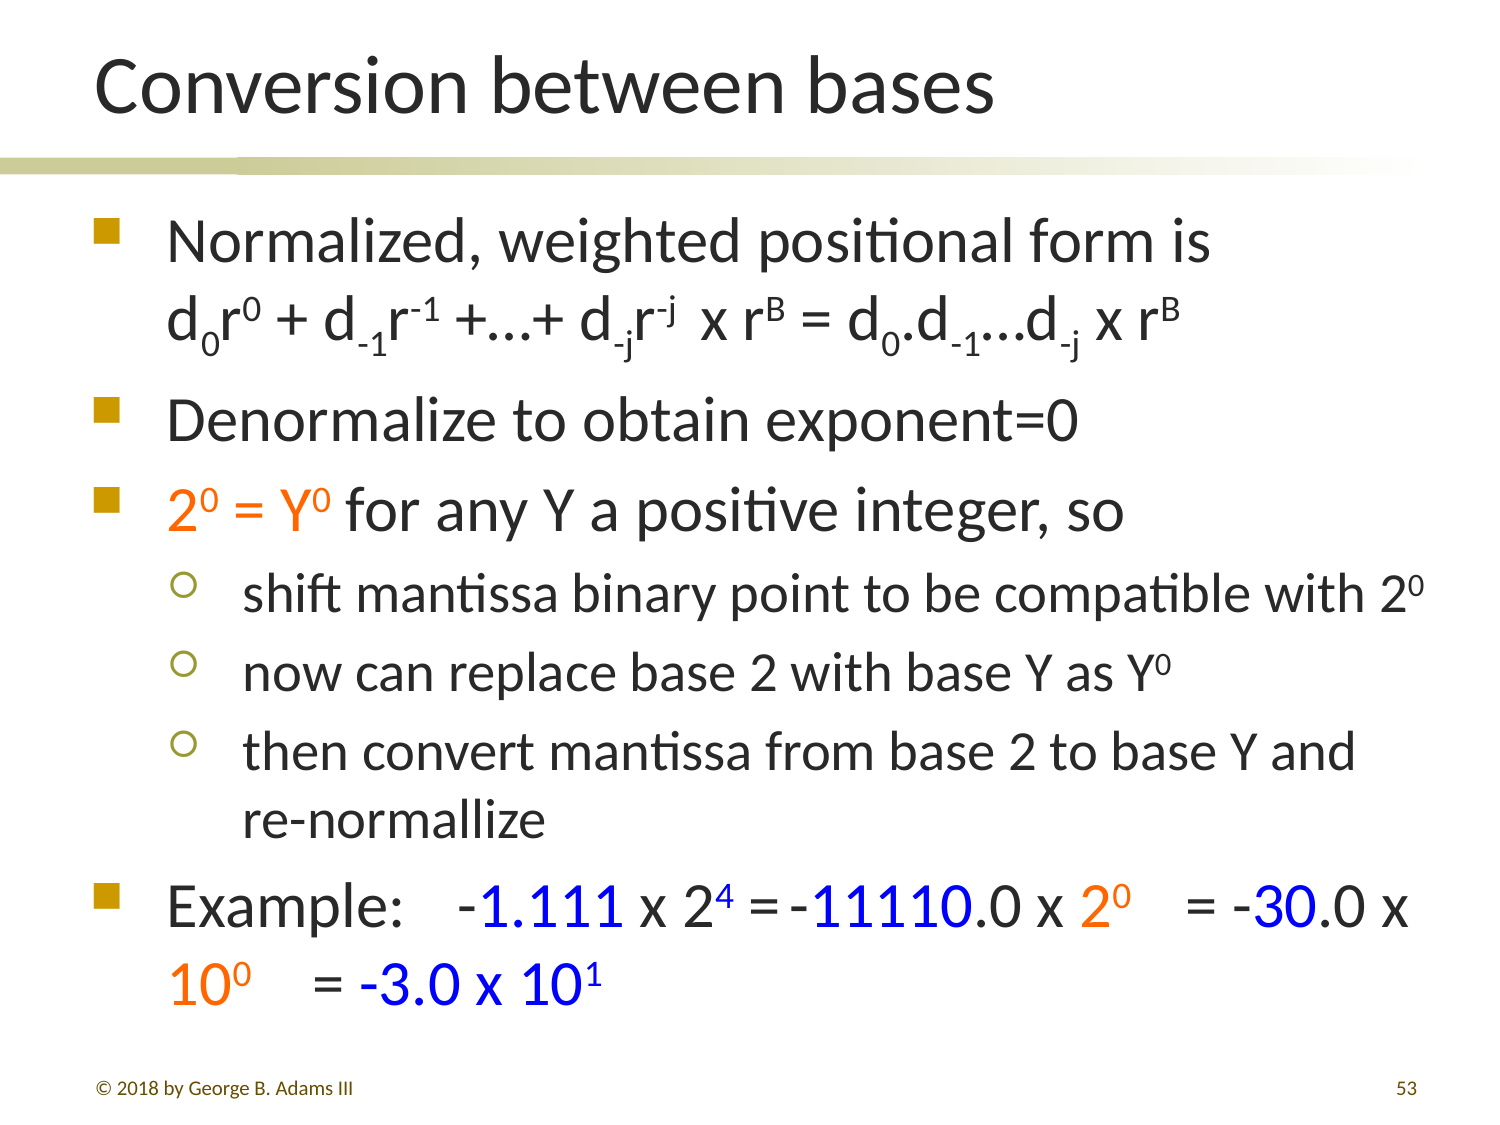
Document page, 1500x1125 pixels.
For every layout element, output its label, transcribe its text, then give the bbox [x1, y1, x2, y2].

slide_number © 2018 by George B. Adams III [79, 1067, 406, 1099]
title Conversion between bases [79, 15, 1432, 139]
slide_number 267 [1119, 1067, 1433, 1099]
list Normalized, weighted positional form is d0r0 + d-1r-1 +…+ d-jr-j x rB = d0.d-1…d-j x rB Denormalize to obtain exponent=0 20 = Y0 for any Y a positive integer, so shift mantissa binary point to be compatible with 20 now can replace base 2 with base Y as Y0 then convert mantissa from base 2 to base Y and re-normallize Example: -1.111 x 24 = -11110.0 x 20 = -30.0 x 100 = -3.0 x 101 [75, 190, 1445, 1068]
